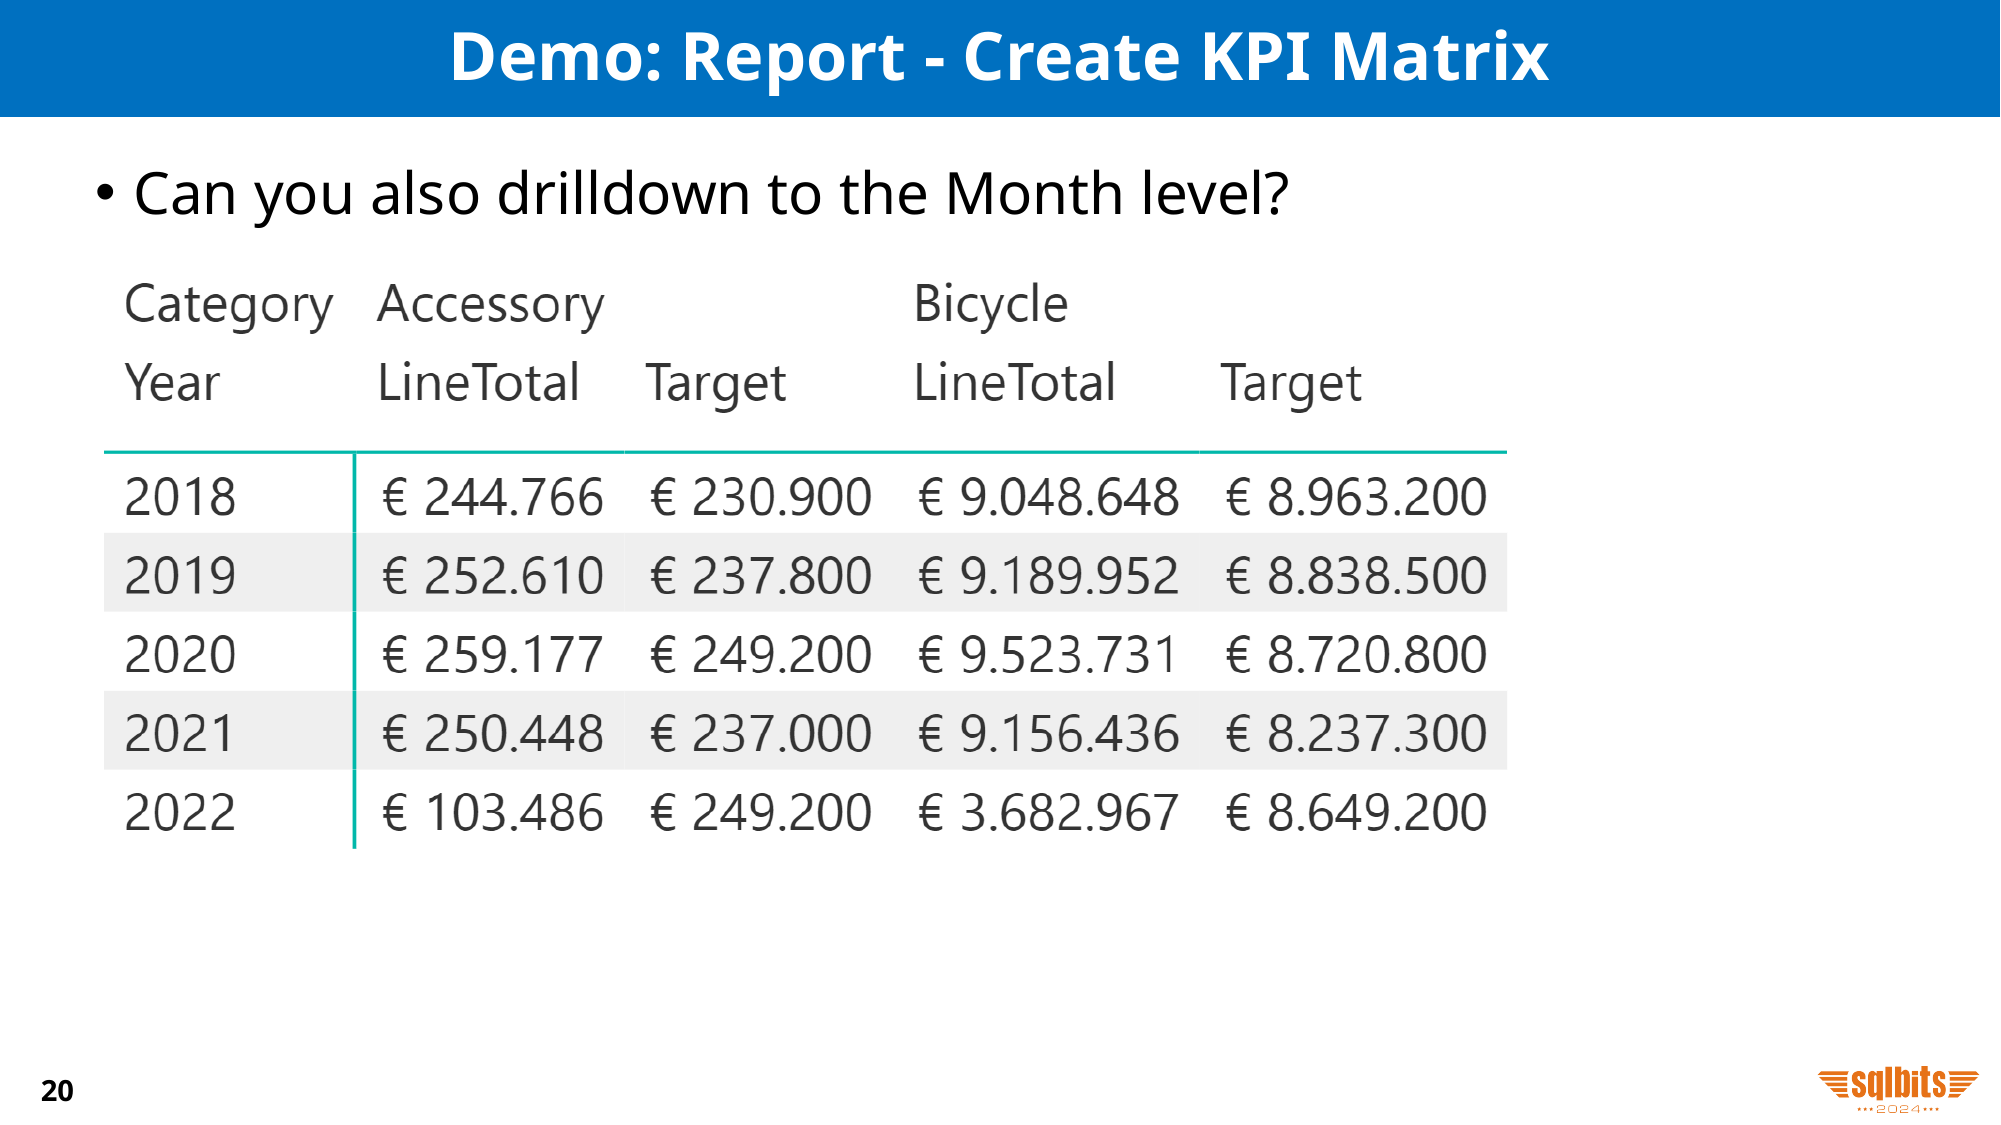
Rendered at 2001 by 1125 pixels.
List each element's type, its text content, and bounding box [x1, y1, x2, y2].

picture [96, 236, 1537, 889]
slide_number 20 [13, 1065, 102, 1125]
list Can you also drilldown to the Month level? [80, 156, 1980, 987]
title Demo: Report - Create KPI Matrix [0, 0, 2000, 117]
picture [1817, 1066, 1980, 1113]
